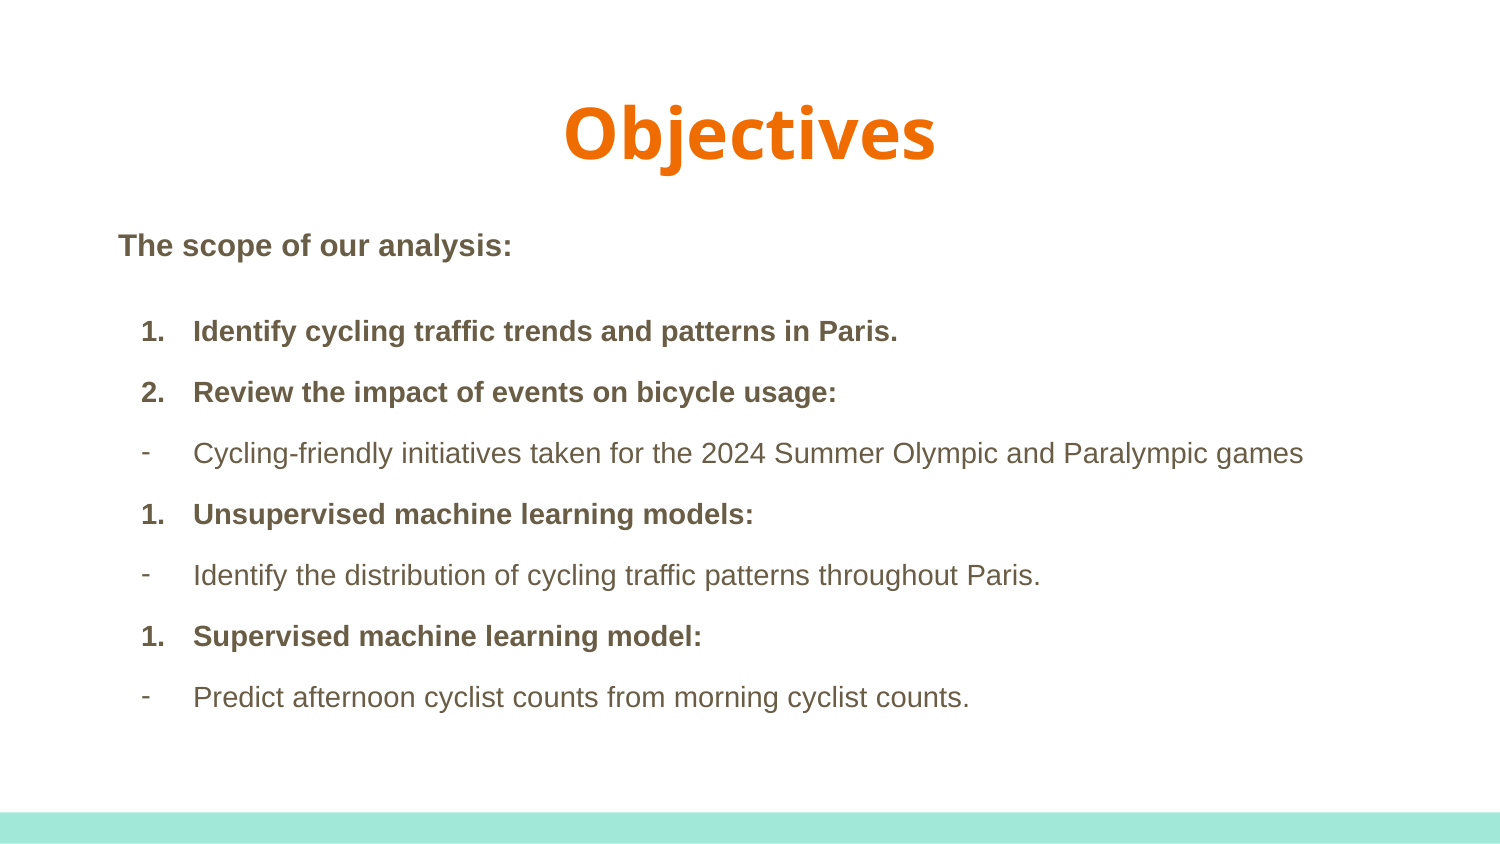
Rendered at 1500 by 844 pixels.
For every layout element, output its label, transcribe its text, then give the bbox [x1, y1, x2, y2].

title Objectives [51, 72, 1449, 189]
text_box [0, 812, 1500, 844]
text_box The scope of our analysis: Identify cycling traffic trends and patterns in Paris. Review the impact of events on bicycle usage: Cycling-friendly initiatives taken for the 2024 Summer Olympic and Paralympic games Unsupervised machine learning models: Identify the distribution of cycling traffic patterns throughout Paris. Supervised machine learning model: Predict afternoon cyclist counts from morning cyclist counts. [103, 204, 1397, 728]
